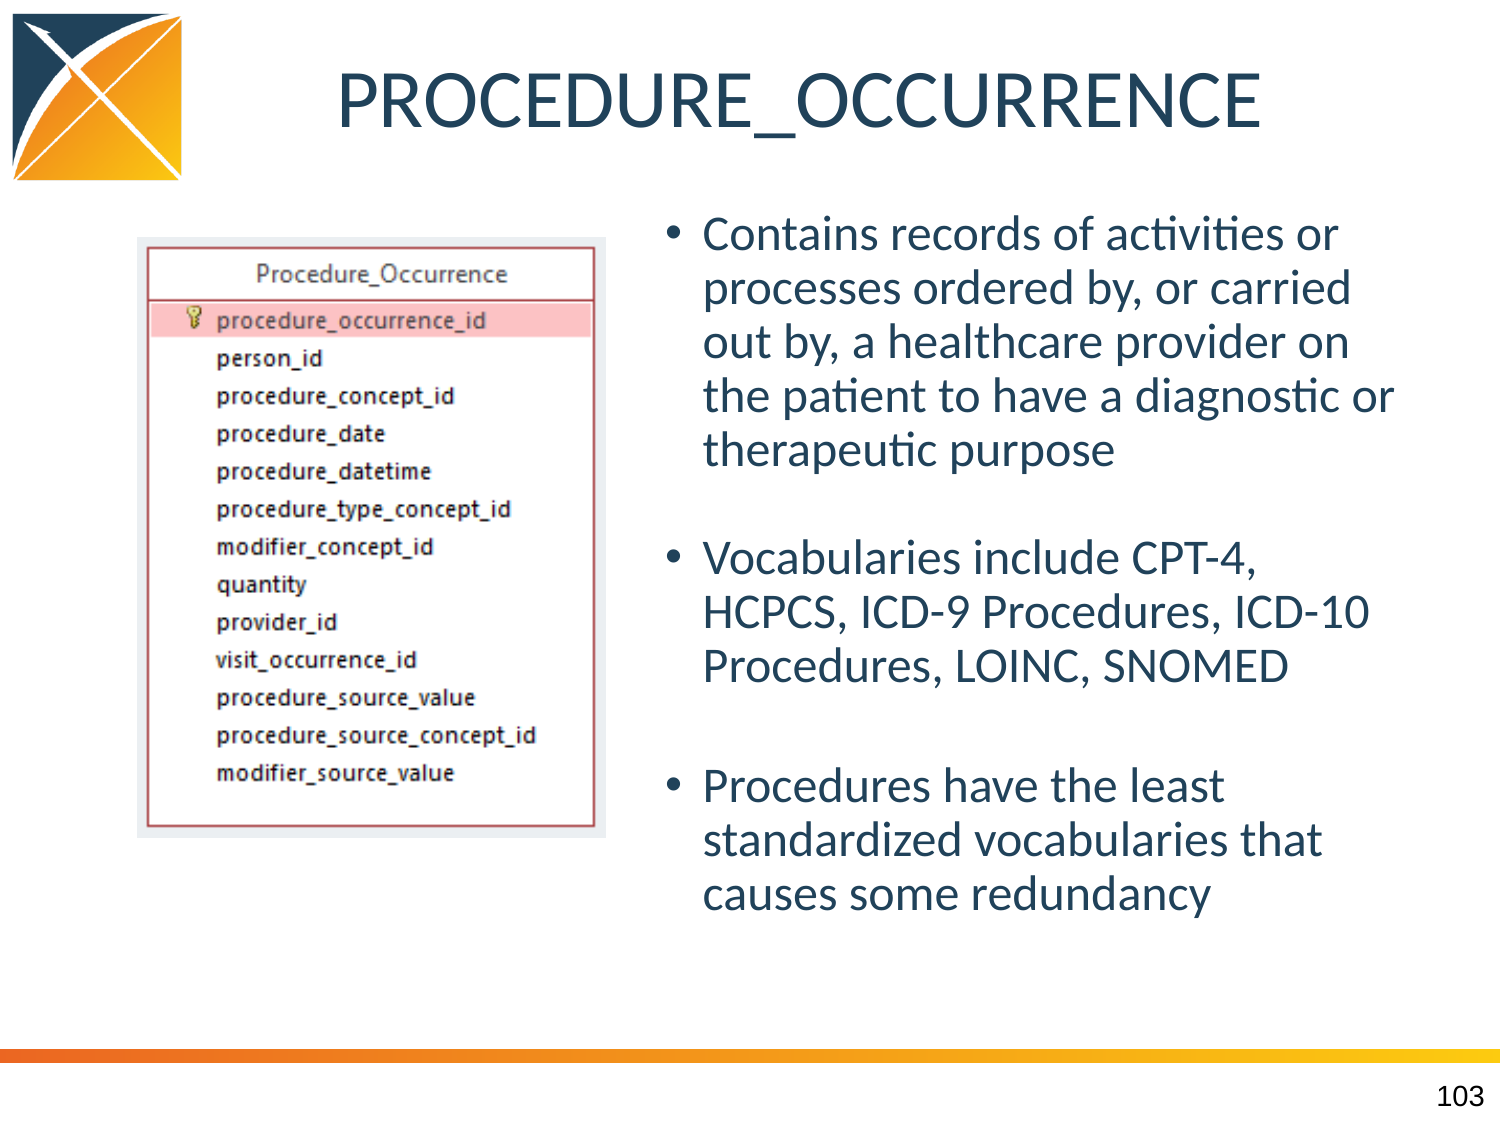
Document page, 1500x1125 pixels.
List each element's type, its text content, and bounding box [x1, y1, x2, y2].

slide_number 103 [1149, 1065, 1500, 1125]
list Contains records of activities or processes ordered by, or carried out by, a healthcare provider on the patient to have a diagnostic or therapeutic purpose Vocabularies include CPT-4, HCPCS, ICD-9 Procedures, ICD-10 Procedures, LOINC, SNOMED Procedures have the least standardized vocabularies that causes some redundancy [650, 200, 1425, 1005]
picture [0, 0, 206, 200]
picture [137, 237, 606, 838]
title PROCEDURE_OCCURRENCE [174, 24, 1425, 163]
